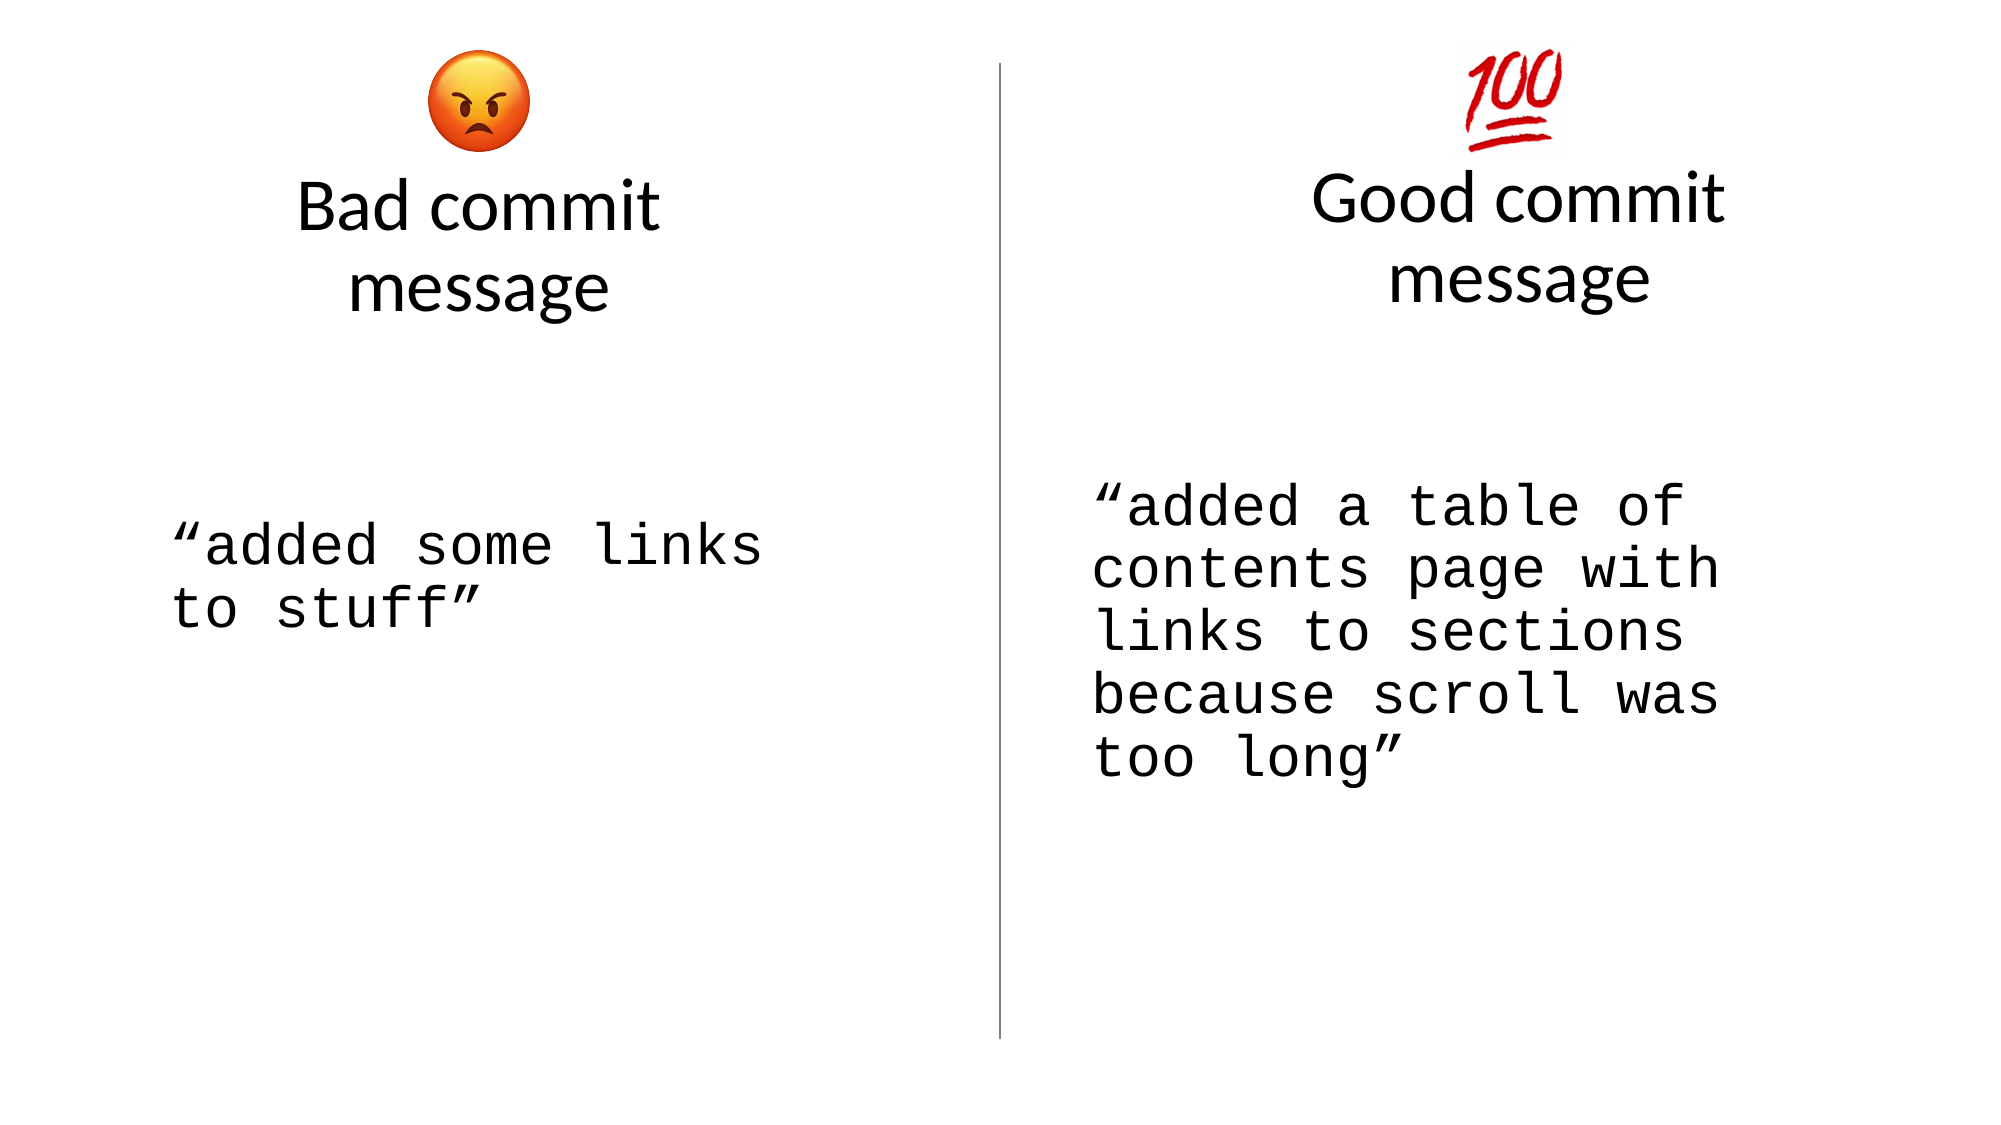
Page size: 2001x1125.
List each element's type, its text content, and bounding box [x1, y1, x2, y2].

picture [1455, 42, 1571, 158]
list “added some links to stuff” [154, 506, 798, 754]
picture [428, 50, 530, 152]
text_box Bad commit message [226, 157, 732, 411]
text_box “added a table of contents page with links to sections because scroll was too long” [1076, 467, 1928, 799]
text_box Good commit message [1161, 149, 1879, 384]
